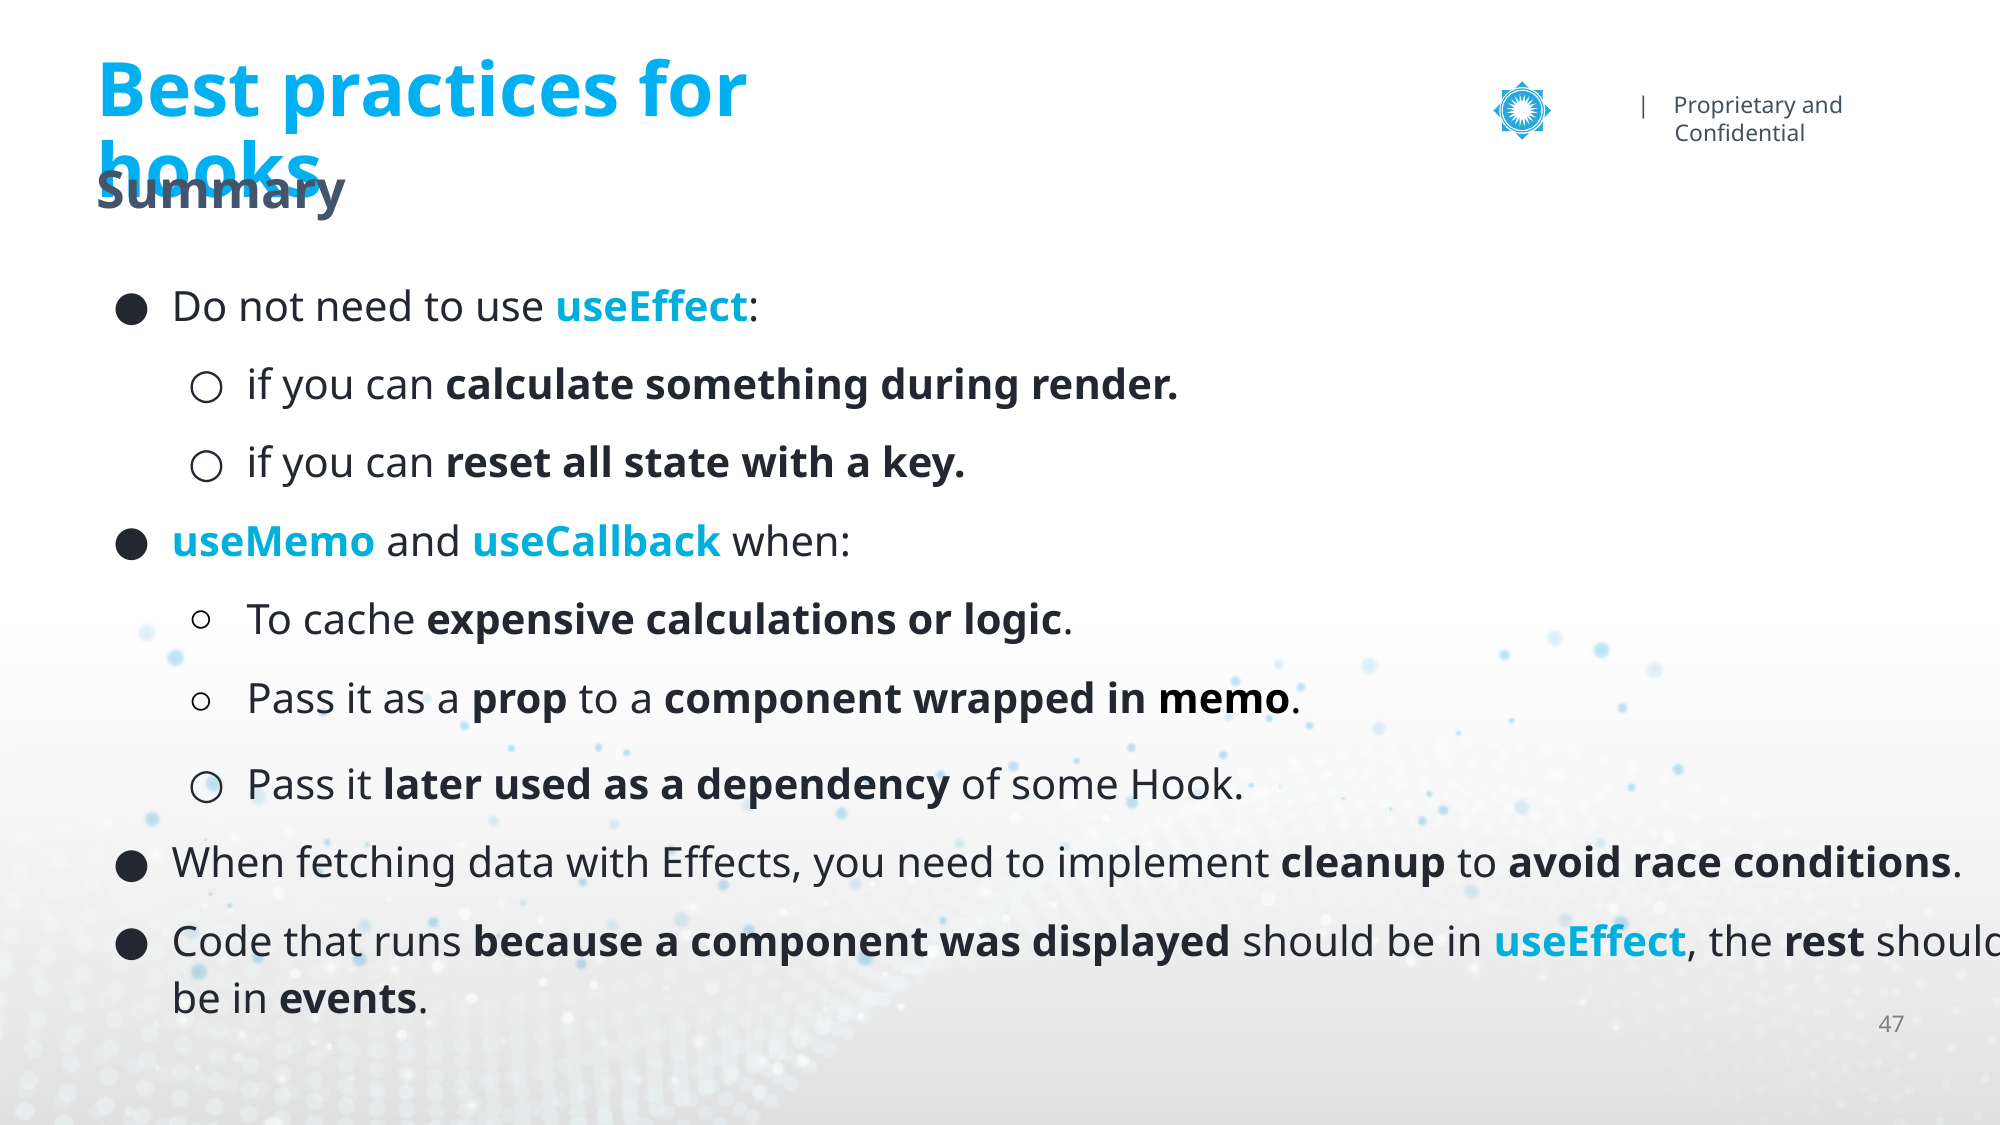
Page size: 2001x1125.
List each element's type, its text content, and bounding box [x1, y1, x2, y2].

picture [0, 0, 2000, 1125]
text_box Do not need to use useEffect: if you can calculate something during render. if you can reset all state with a key. useMemo and useCallback when: To cache expensive calculations or logic. Pass it as a prop to a component wrapped in memo. Pass it later used as a dependency of some Hook. When fetching data with Effects, you need to implement cleanup to avoid race conditions. Code that runs because a component was displayed should be in useEffect, the rest should be in events. [81, 264, 2000, 1101]
title Best practices for hooks [81, 43, 962, 156]
list Summary [81, 156, 1433, 264]
